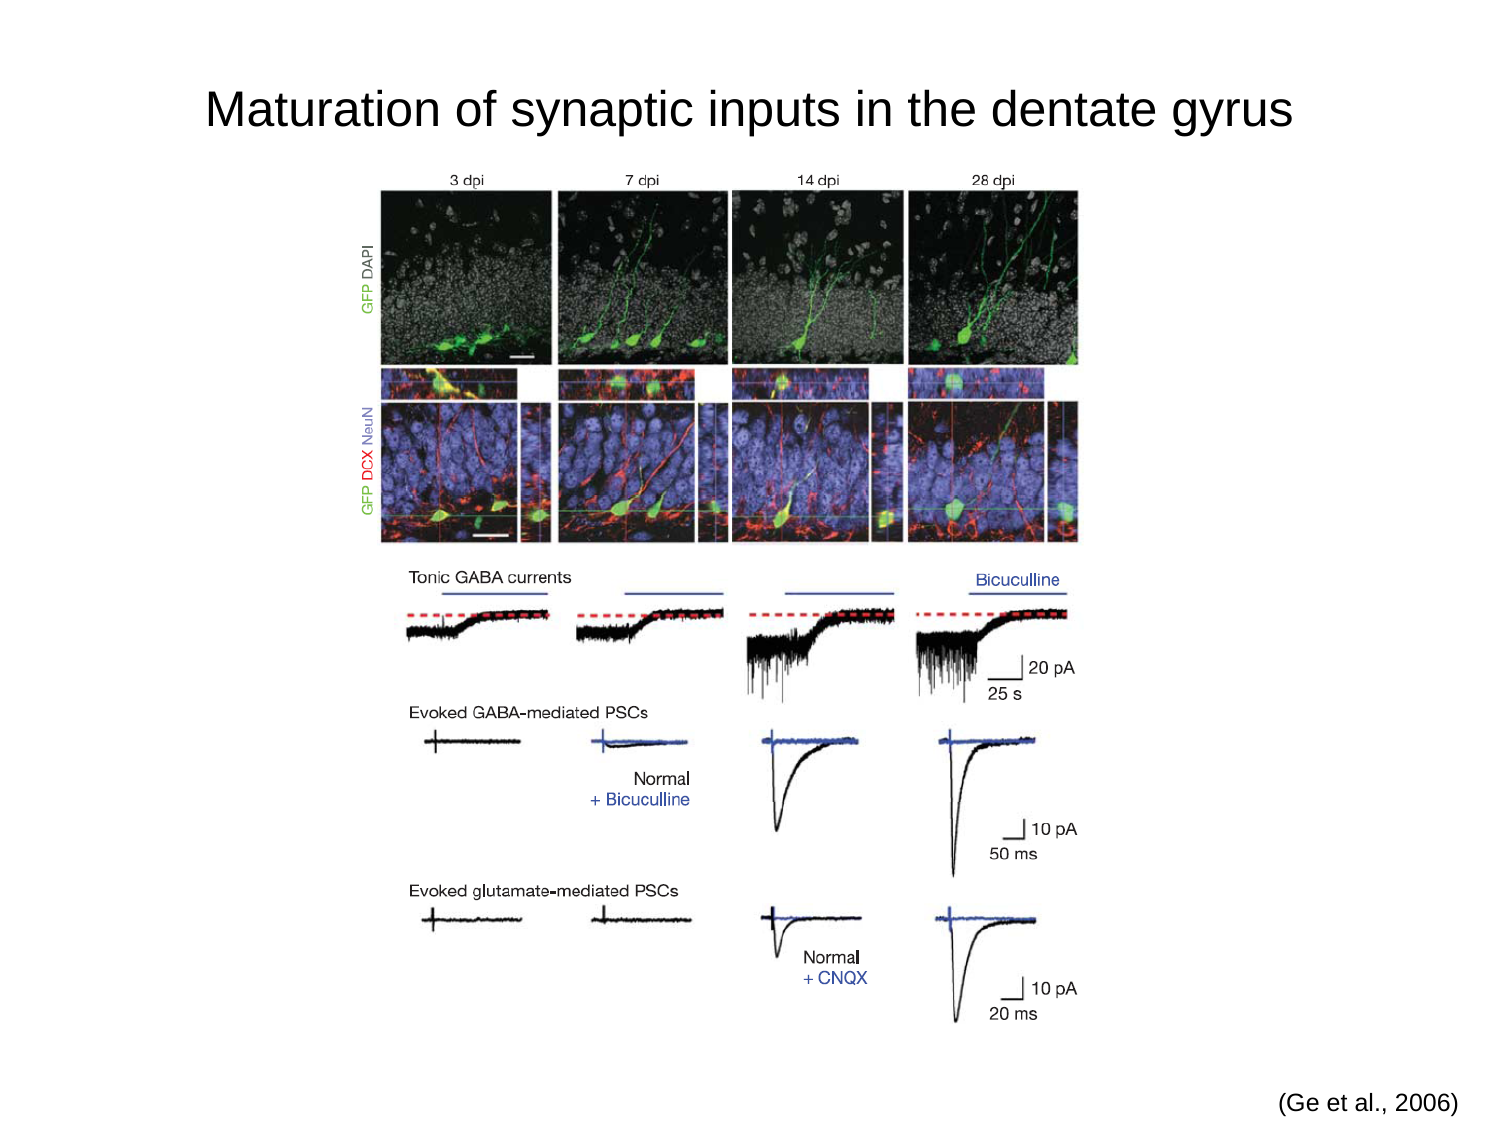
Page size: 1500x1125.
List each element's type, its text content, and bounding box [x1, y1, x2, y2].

text_box (Ge et al., 2006) [1263, 1079, 1475, 1125]
picture [337, 149, 1113, 1036]
title Maturation of synaptic inputs in the dentate gyrus [75, 12, 1425, 200]
